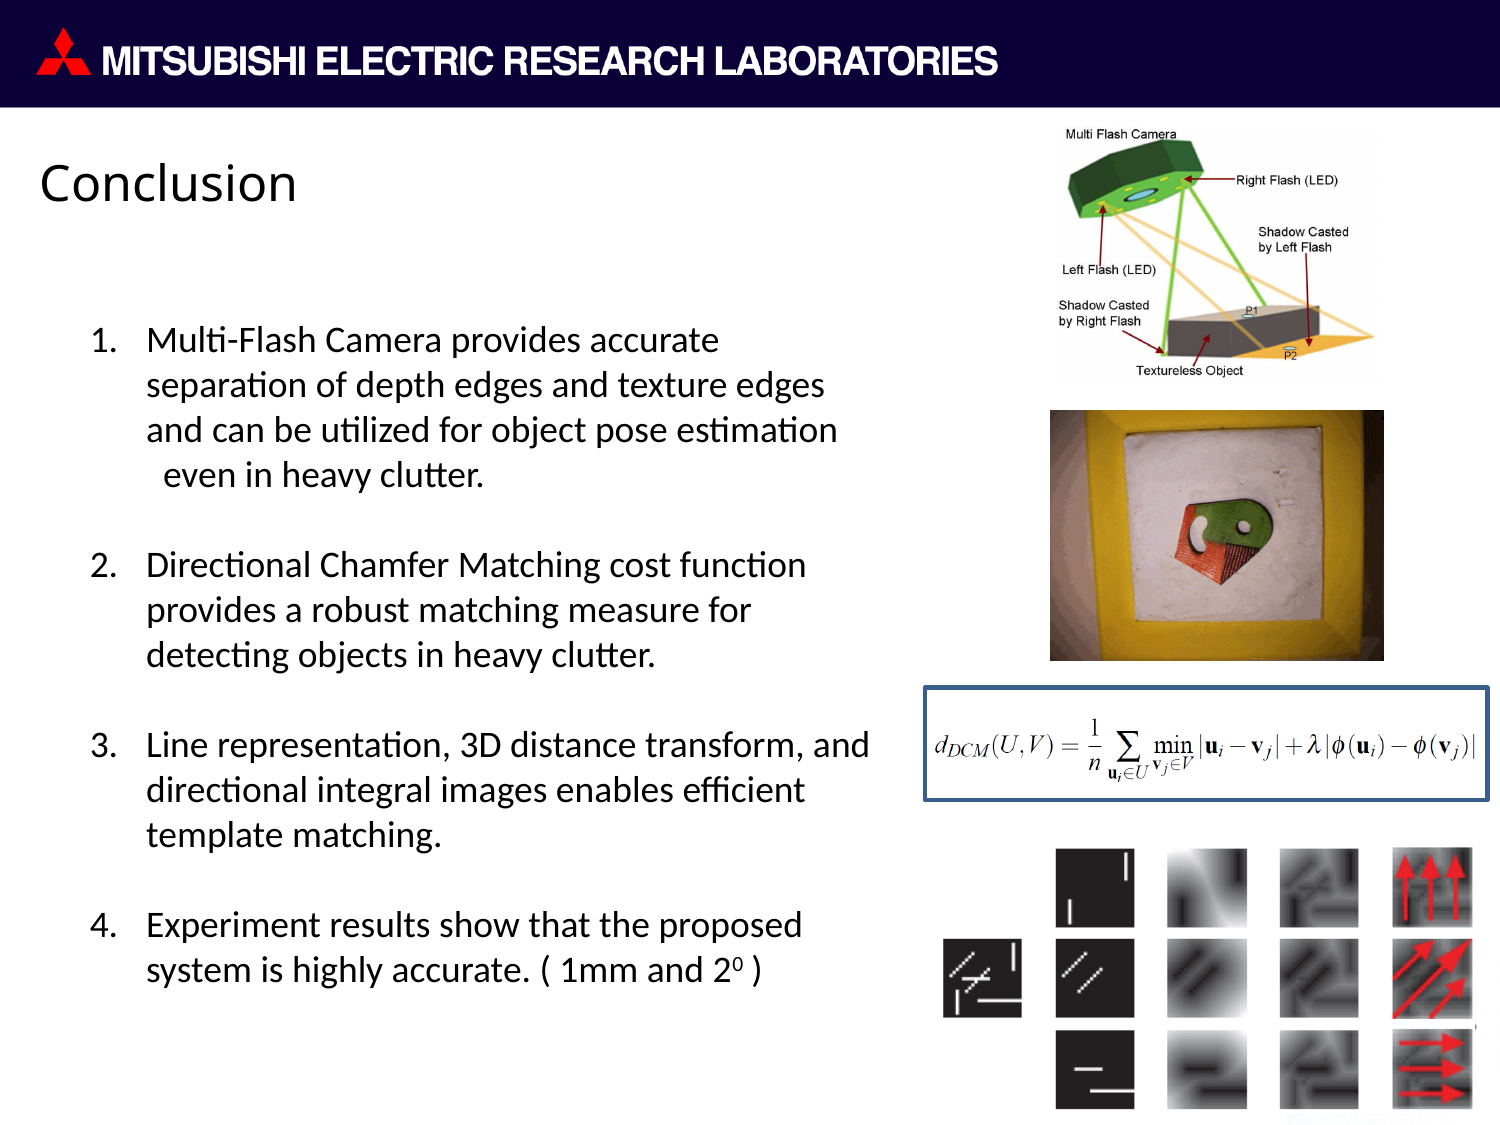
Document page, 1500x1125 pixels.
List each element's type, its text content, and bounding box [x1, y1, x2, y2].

picture [0, 0, 1500, 1125]
text_box [923, 685, 1490, 802]
text_box Multi-Flash Camera provides accurate separation of depth edges and texture edges and can be utilized for object pose estimation even in heavy clutter. Directional Chamfer Matching cost function provides a robust matching measure for detecting objects in heavy clutter. Line representation, 3D distance transform, and directional integral images enables efficient template matching. Experiment results show that the proposed system is highly accurate. ( 1mm and 20 ) [74, 262, 900, 1043]
title Conclusion [24, 137, 1044, 226]
